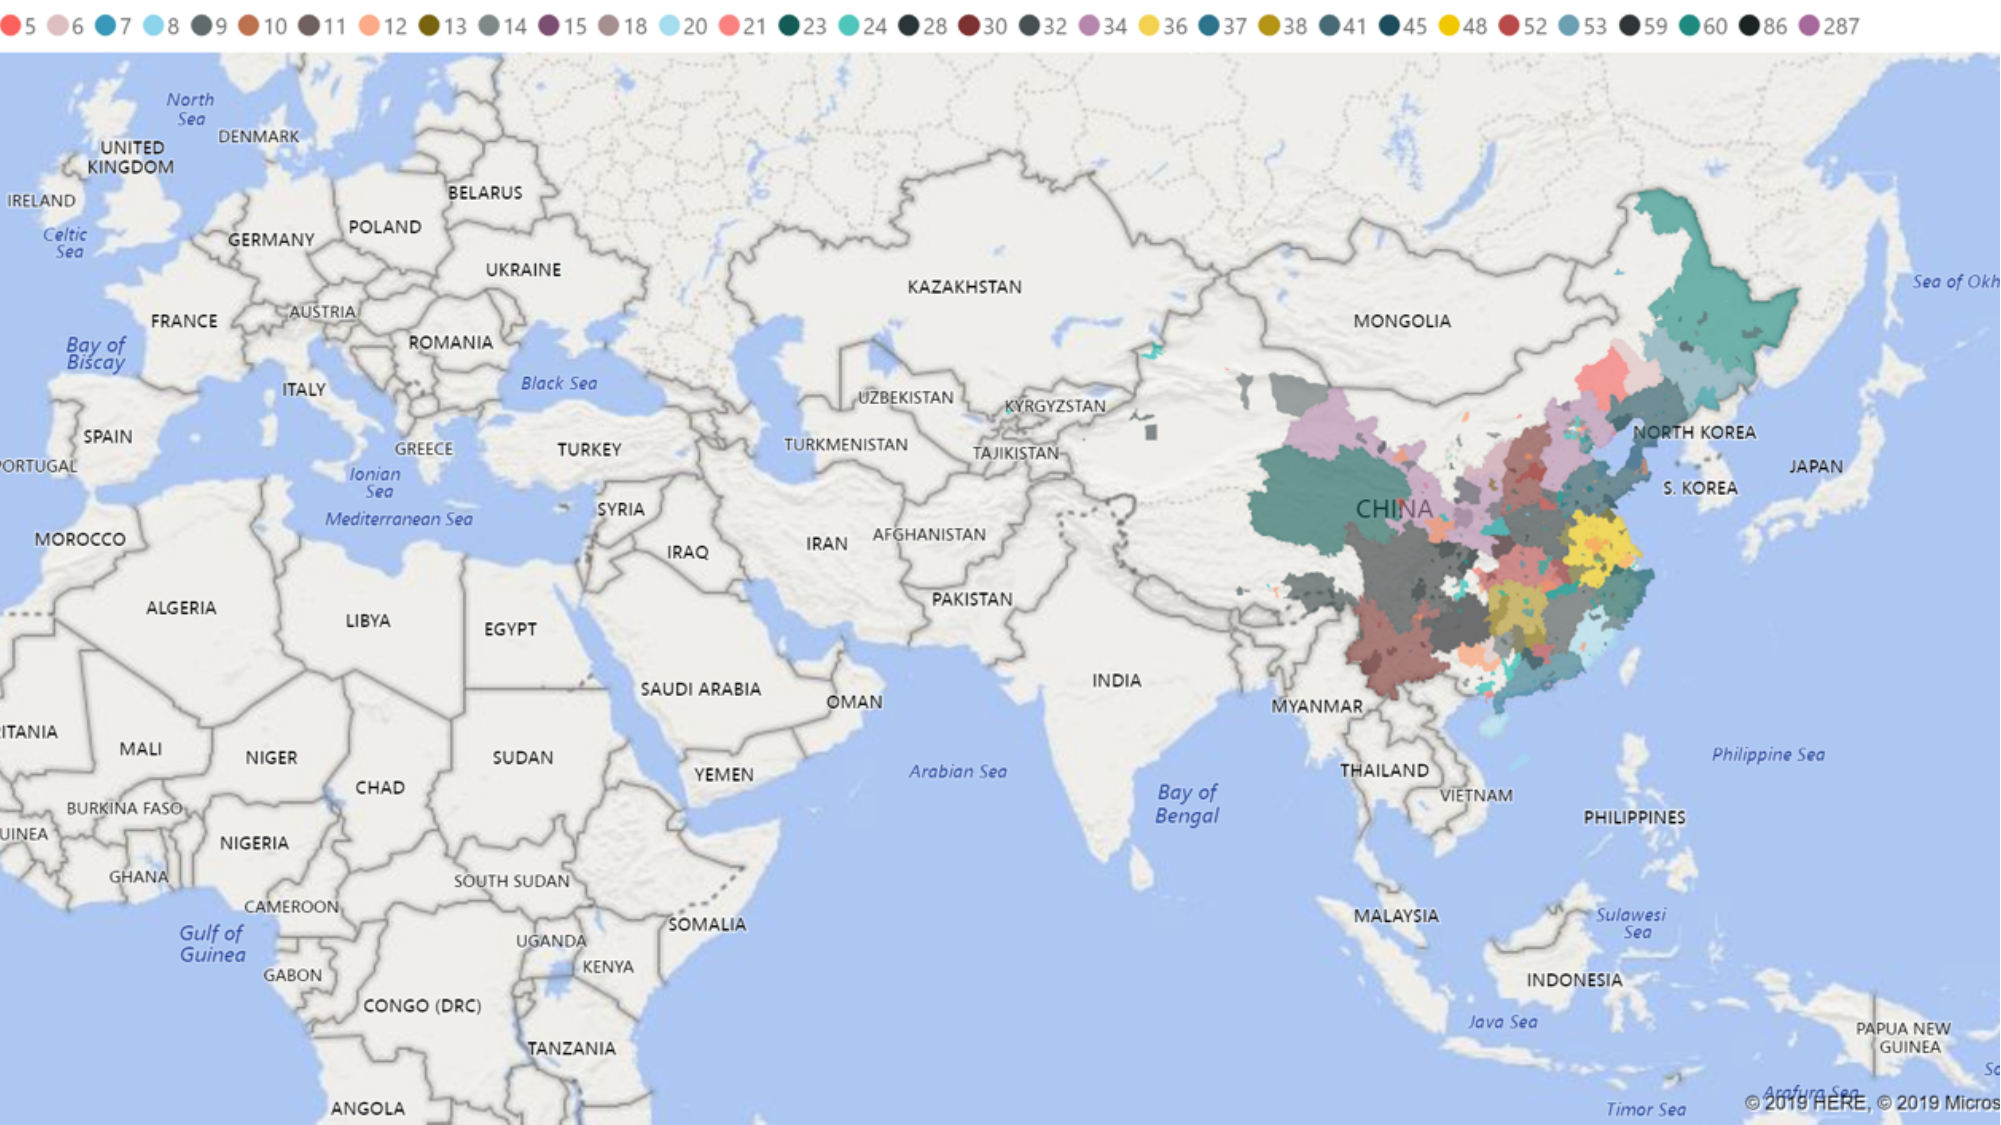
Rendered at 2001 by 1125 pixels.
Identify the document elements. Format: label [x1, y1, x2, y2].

list [0, 0, 2000, 1125]
